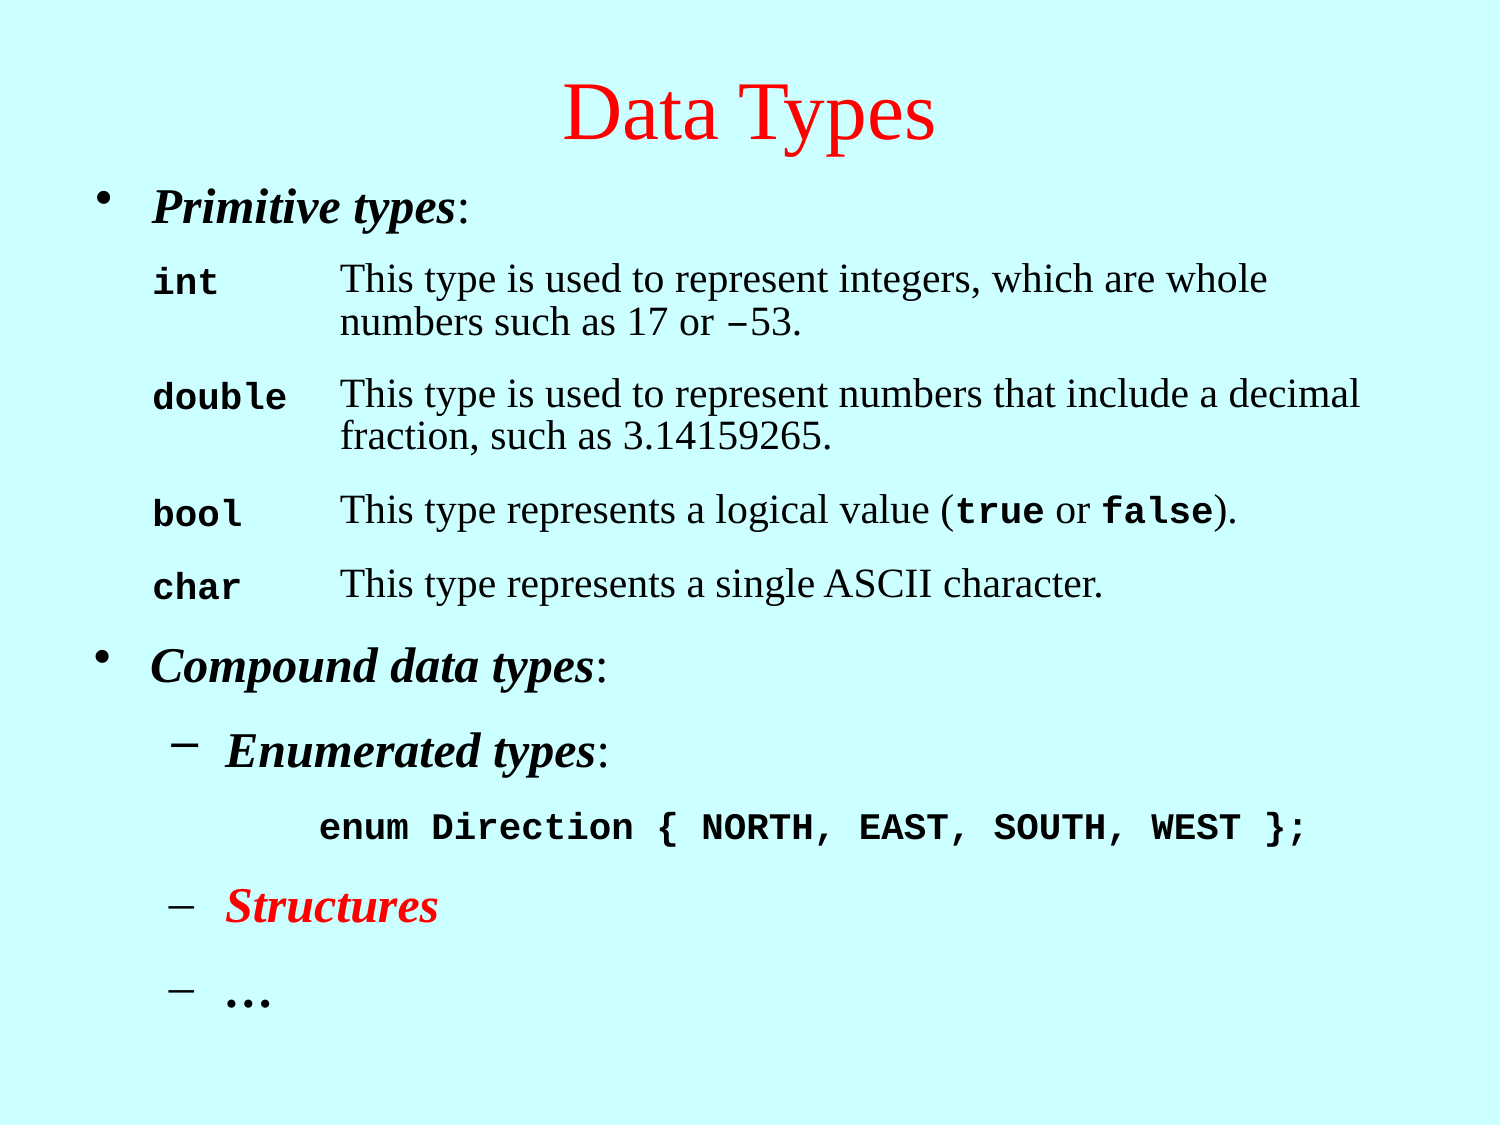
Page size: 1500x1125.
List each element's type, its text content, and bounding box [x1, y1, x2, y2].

text_box Primitive types: [80, 174, 1414, 241]
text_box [137, 554, 1415, 616]
text_box Compound data types: Enumerated types: enum Direction { NORTH, EAST, SOUTH, WEST }; Structures … [79, 624, 1413, 1050]
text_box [137, 480, 1415, 542]
title Data Types [0, 12, 1500, 201]
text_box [137, 364, 1415, 467]
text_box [137, 249, 1415, 355]
